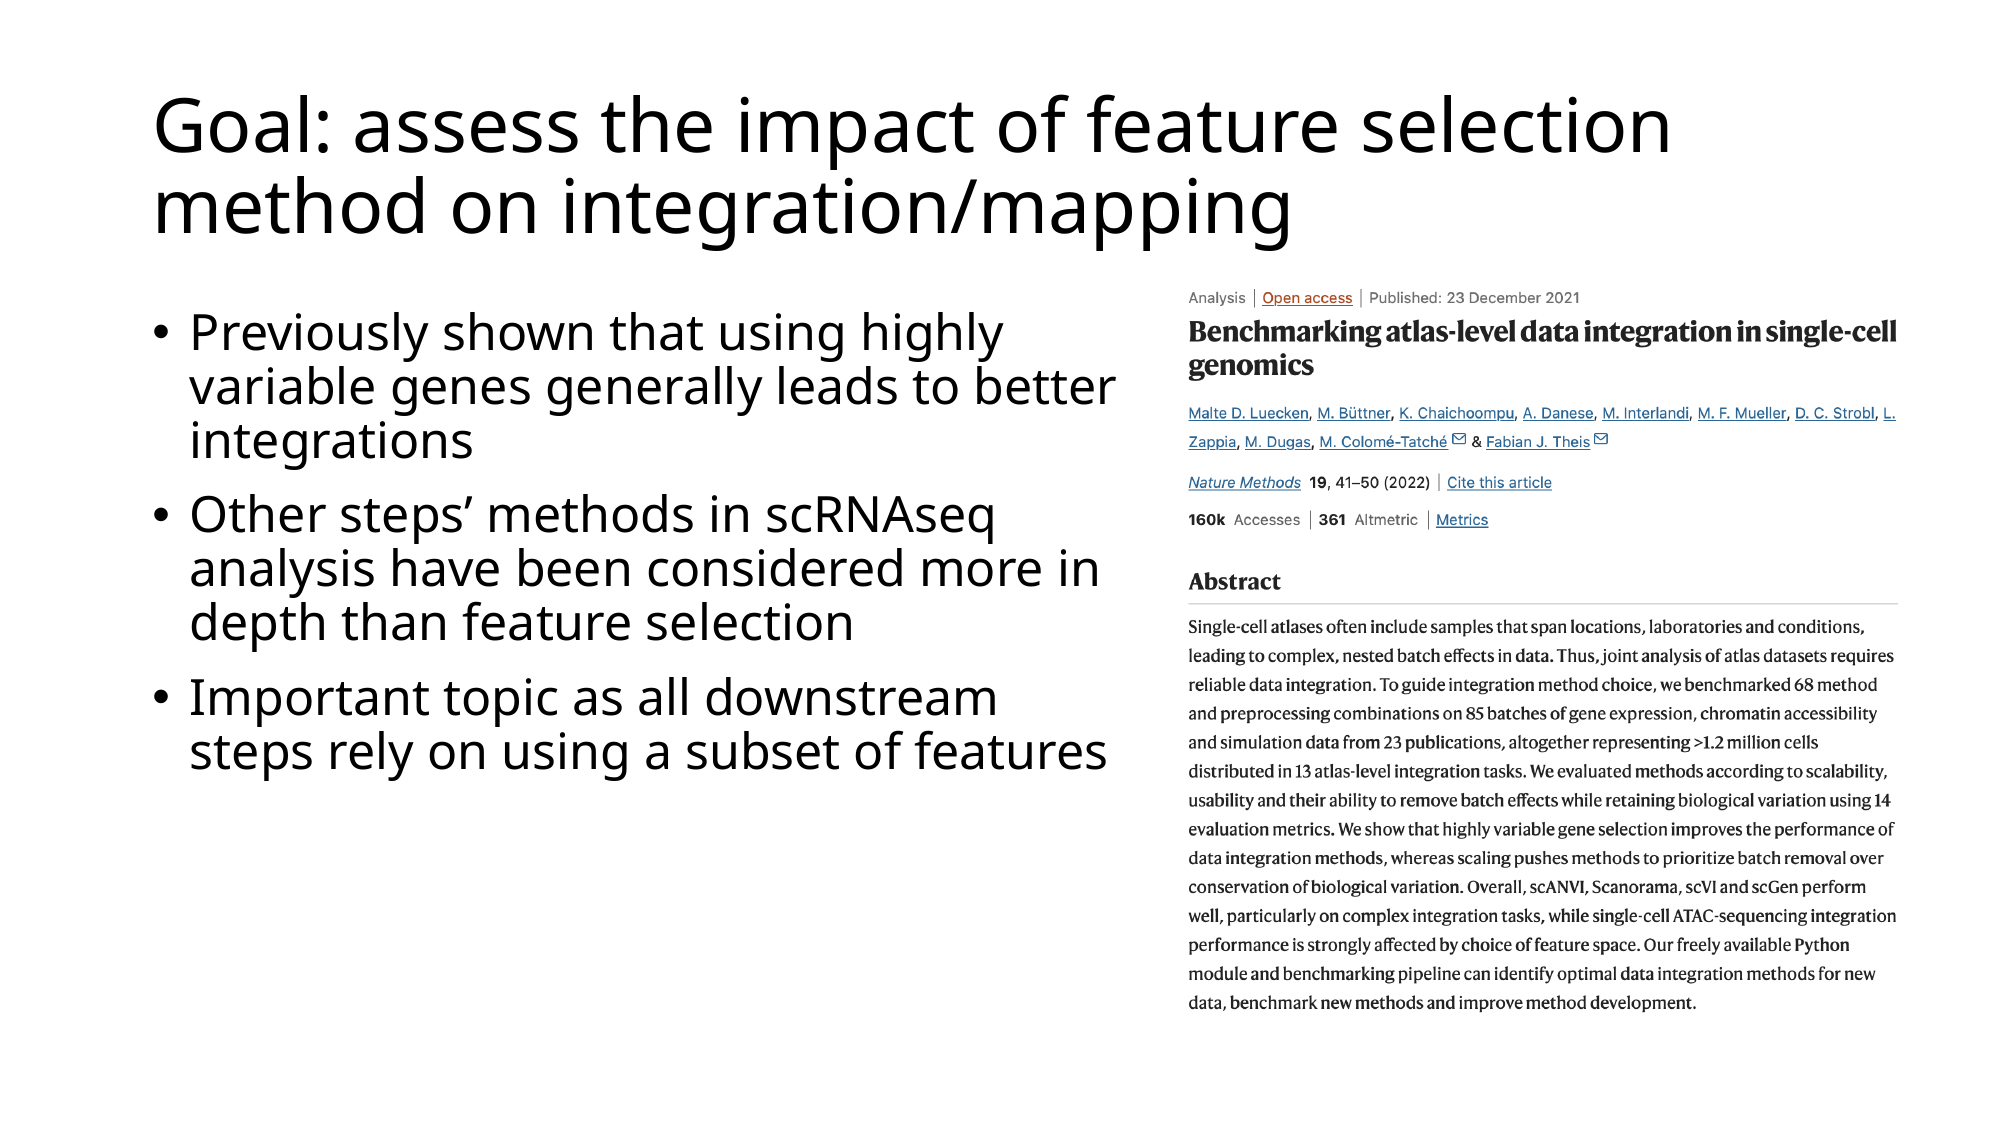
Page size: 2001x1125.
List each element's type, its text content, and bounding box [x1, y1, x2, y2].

picture [1158, 274, 1947, 1038]
title Goal: assess the impact of feature selection method on integration/mapping [137, 59, 1863, 278]
list Previously shown that using highly variable genes generally leads to better integrations Other steps’ methods in scRNAseq analysis have been considered more in depth than feature selection Important topic as all downstream steps rely on using a subset of features [137, 299, 1142, 1014]
